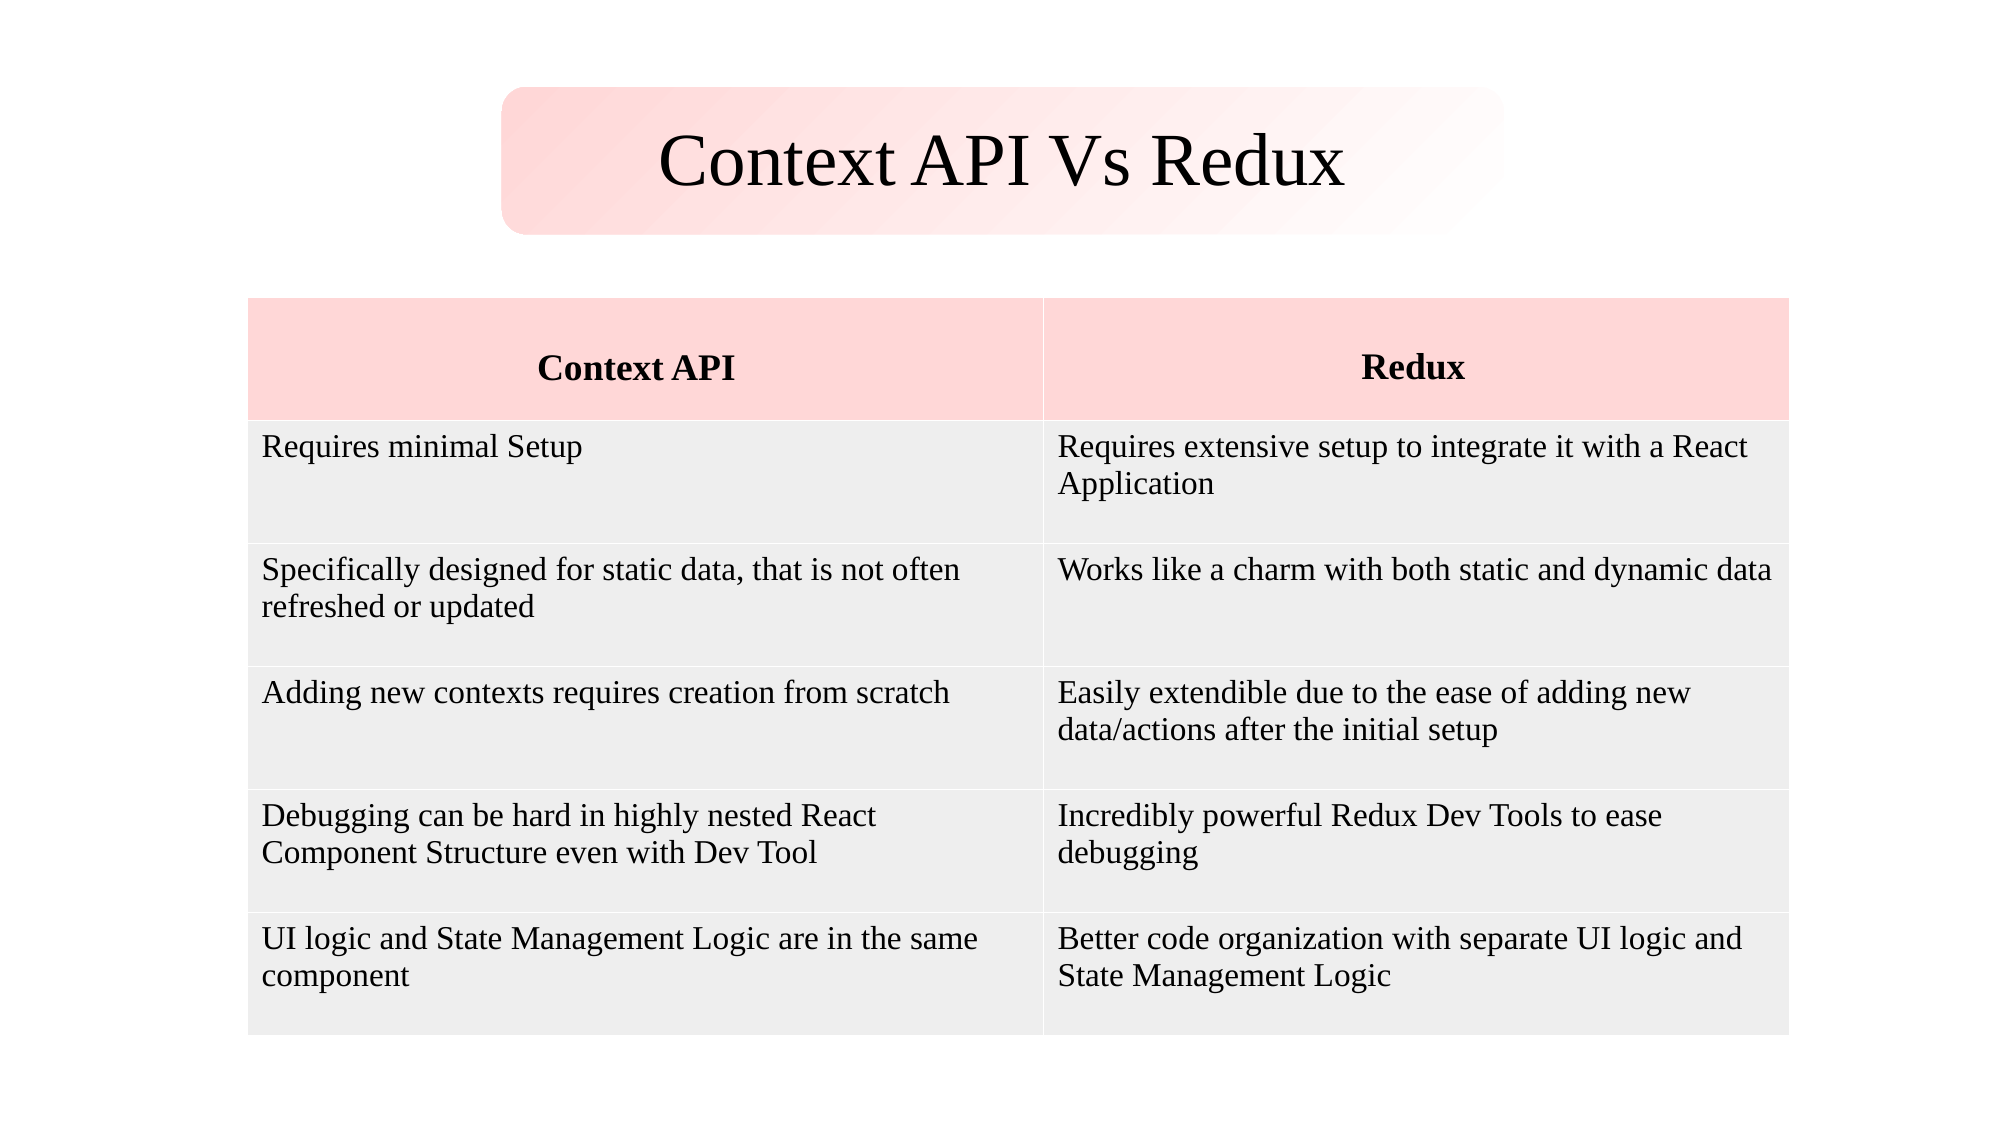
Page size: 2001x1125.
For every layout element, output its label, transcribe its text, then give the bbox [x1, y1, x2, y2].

text_box Context API Vs Redux [501, 87, 1504, 235]
table_cell Incredibly powerful Redux Dev Tools to ease debugging [1044, 790, 1789, 912]
table_cell Specifically designed for static data, that is not often refreshed or updated [248, 544, 1043, 666]
table_cell Better code organization with separate UI logic and State Management Logic [1044, 913, 1789, 1035]
table_cell Works like a charm with both static and dynamic data [1044, 544, 1789, 666]
table_cell Easily extendible due to the ease of adding new data/actions after the initial setup [1044, 667, 1789, 789]
table_header Redux [1044, 298, 1789, 420]
table_cell Adding new contexts requires creation from scratch [248, 667, 1043, 789]
table_cell UI logic and State Management Logic are in the same component [248, 913, 1043, 1035]
table_header Context API [248, 298, 1043, 420]
table_cell Debugging can be hard in highly nested React Component Structure even with Dev Tool [248, 790, 1043, 912]
table_cell Requires extensive setup to integrate it with a React Application [1044, 421, 1789, 543]
table_cell Requires minimal Setup [248, 421, 1043, 543]
